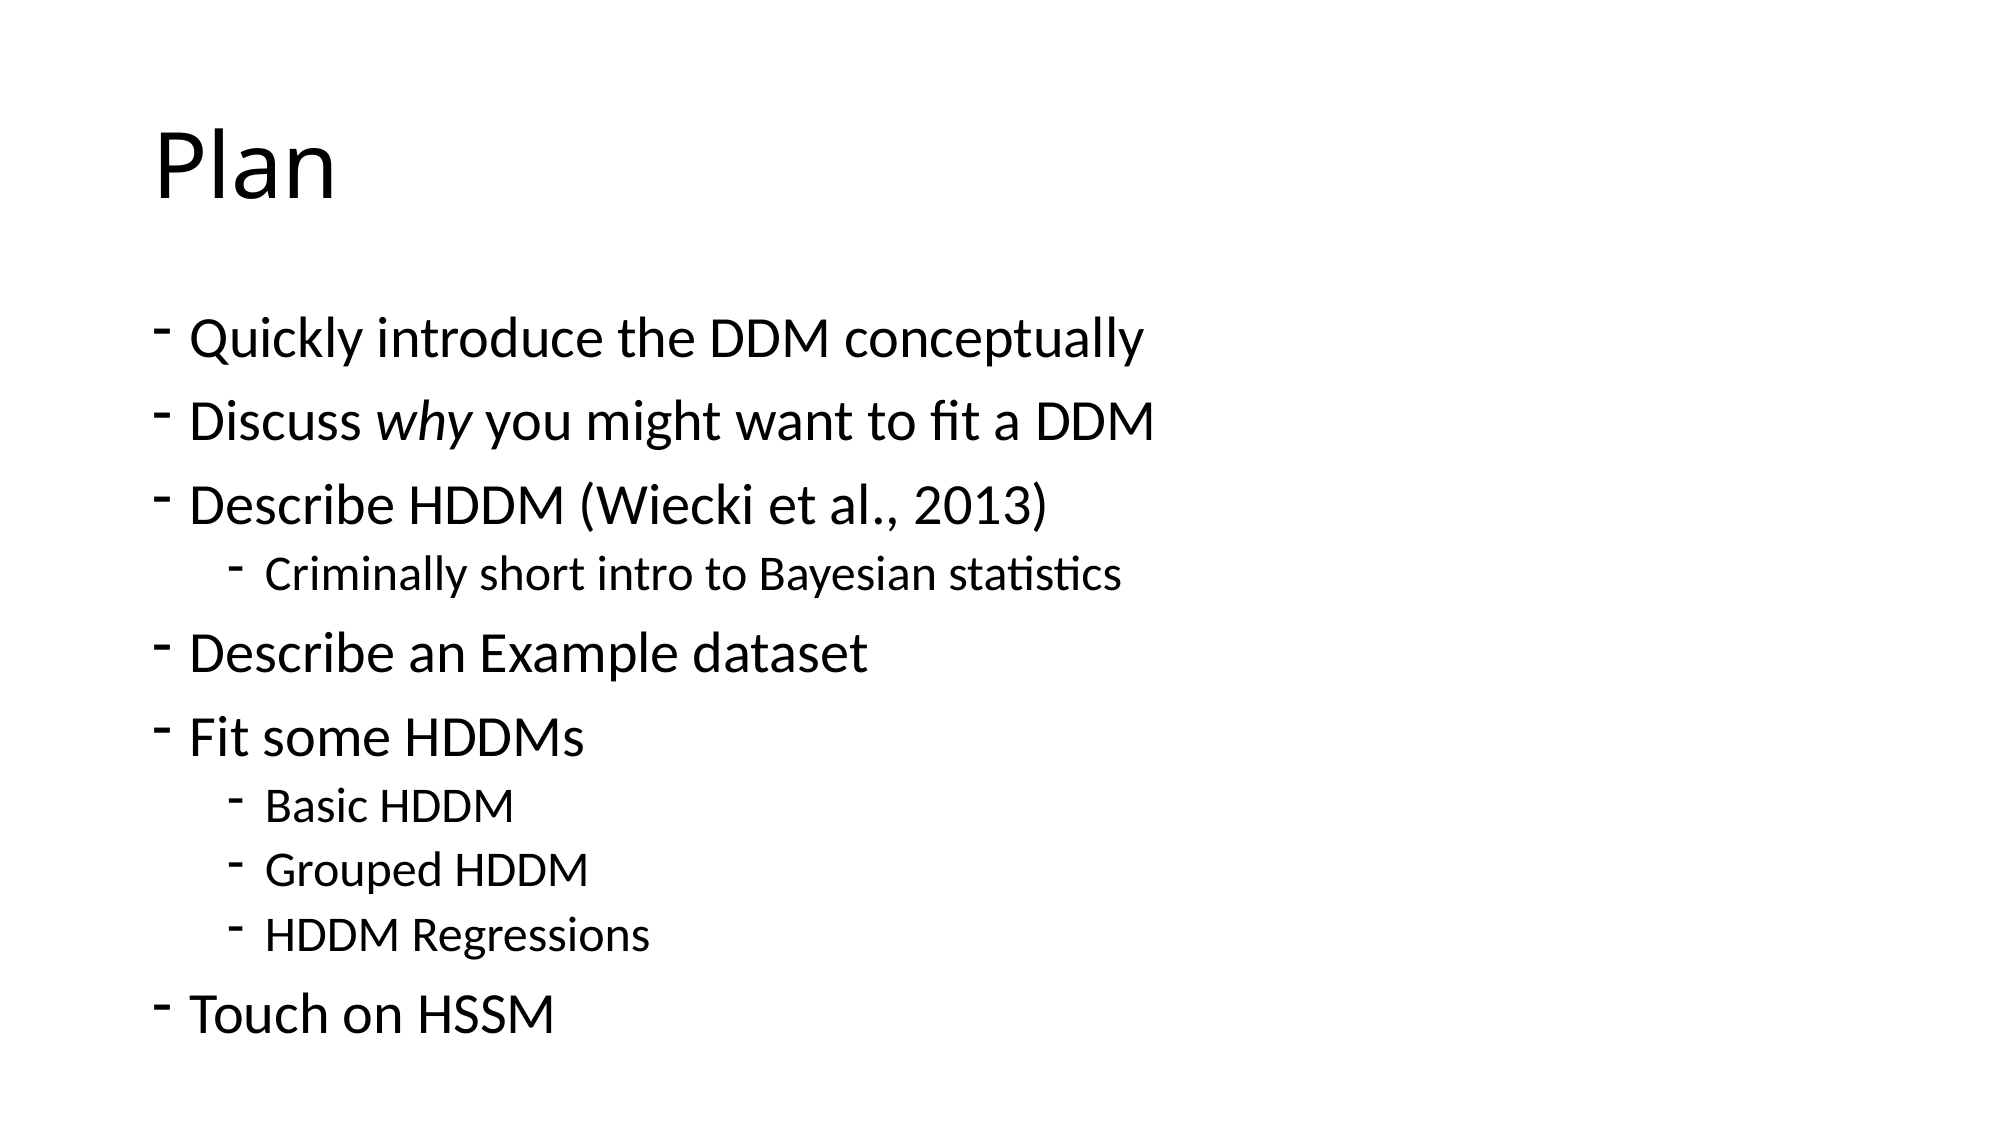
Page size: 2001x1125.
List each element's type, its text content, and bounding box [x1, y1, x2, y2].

title Plan [137, 59, 1863, 278]
list Quickly introduce the DDM conceptually Discuss why you might want to fit a DDM Describe HDDM (Wiecki et al., 2013) Criminally short intro to Bayesian statistics Describe an Example dataset Fit some HDDMs Basic HDDM Grouped HDDM HDDM Regressions Touch on HSSM [137, 299, 1863, 1066]
